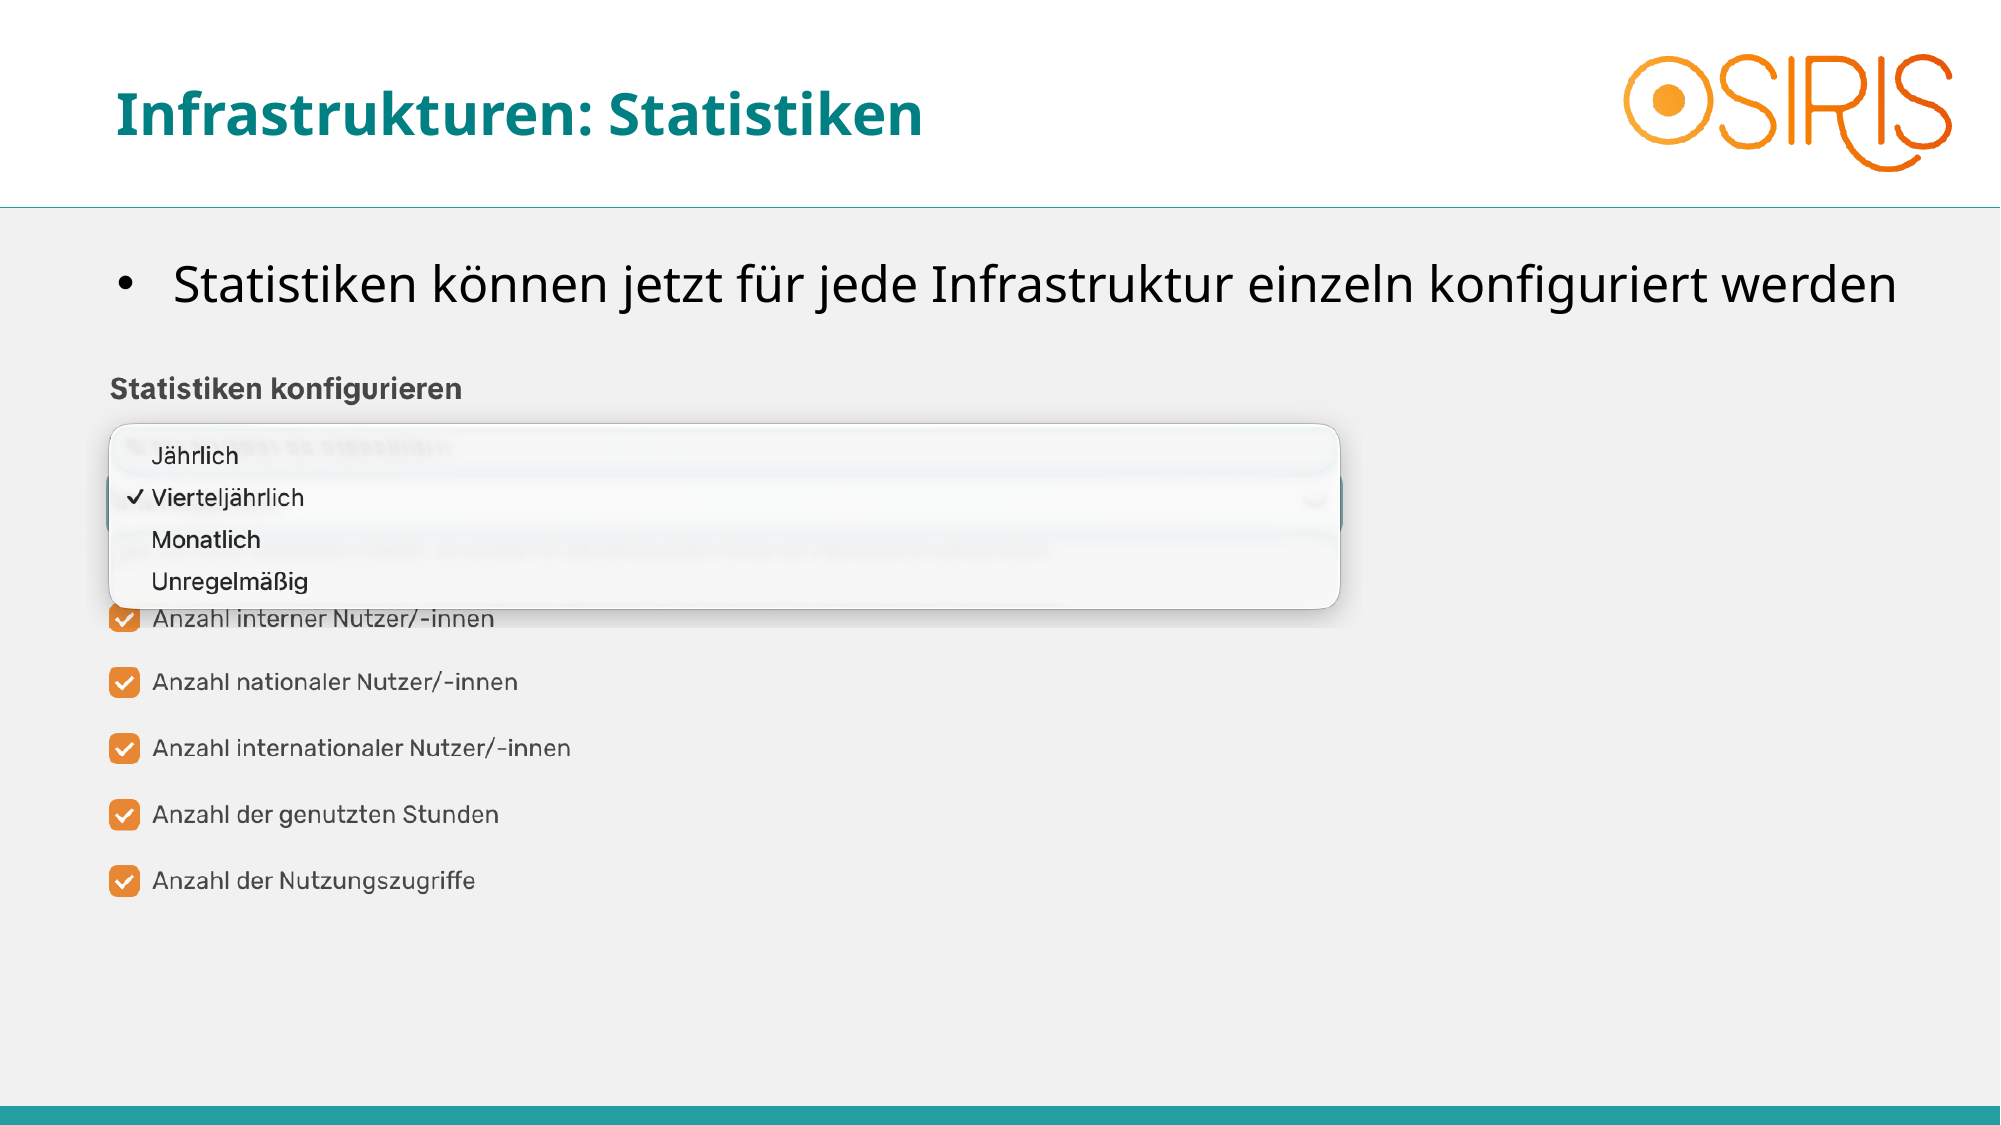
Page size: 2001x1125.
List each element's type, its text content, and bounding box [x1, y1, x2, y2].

picture [1853, 54, 1953, 172]
picture [83, 336, 1362, 919]
title Infrastrukturen: Statistiken [102, 40, 1853, 185]
list Statistiken können jetzt für jede Infrastruktur einzeln konfiguriert werden [102, 244, 1916, 1064]
